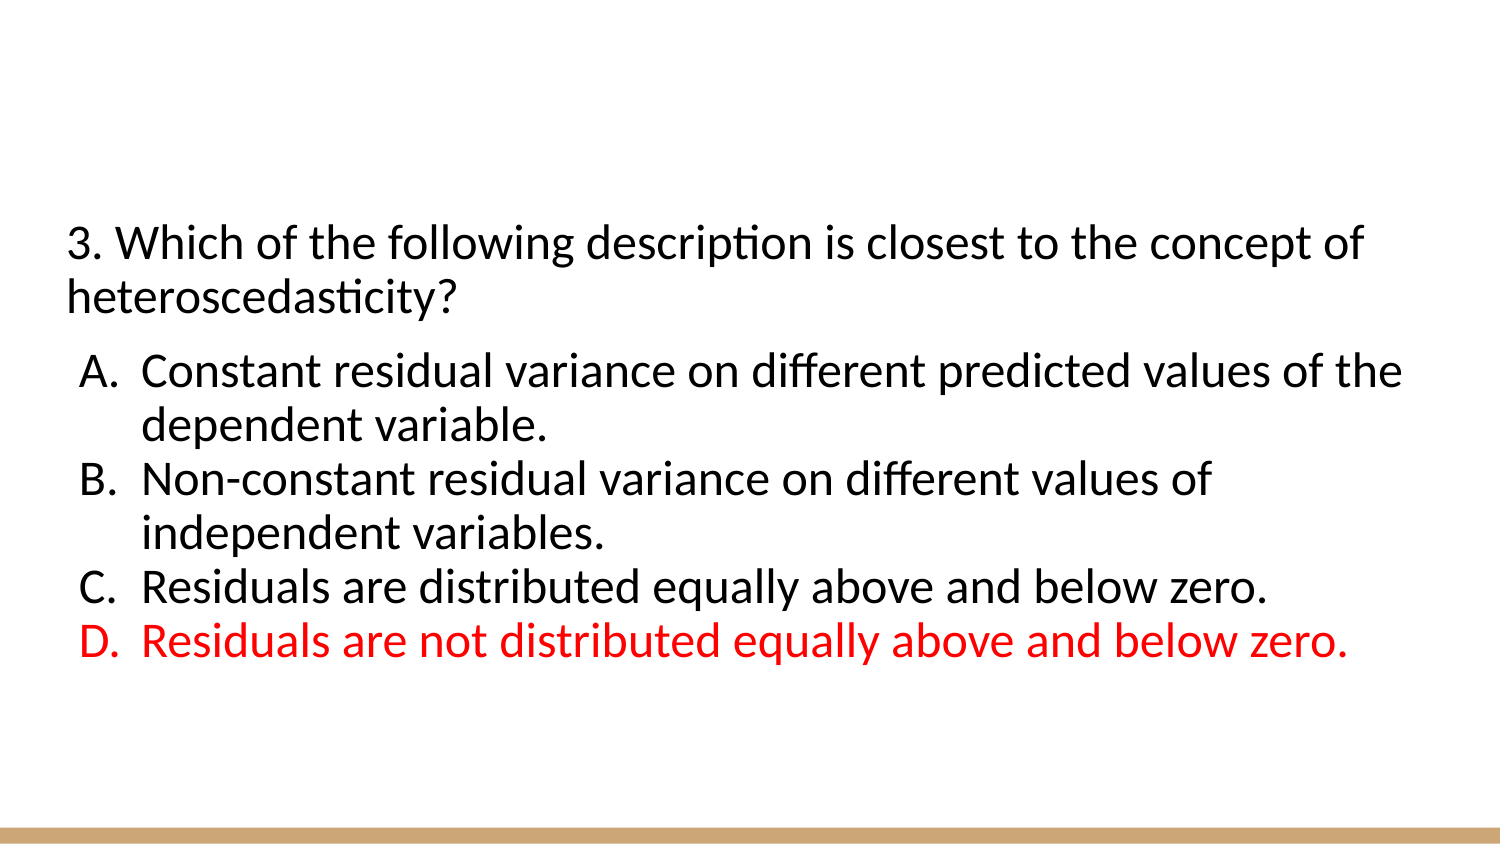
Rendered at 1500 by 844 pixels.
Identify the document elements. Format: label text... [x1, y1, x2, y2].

list 3. Which of the following description is closest to the concept of heteroscedasticity? Constant residual variance on different predicted values of the dependent variable. Non-constant residual variance on different values of independent variables. Residuals are distributed equally above and below zero. Residuals are not distributed equally above and below zero. [51, 200, 1449, 752]
